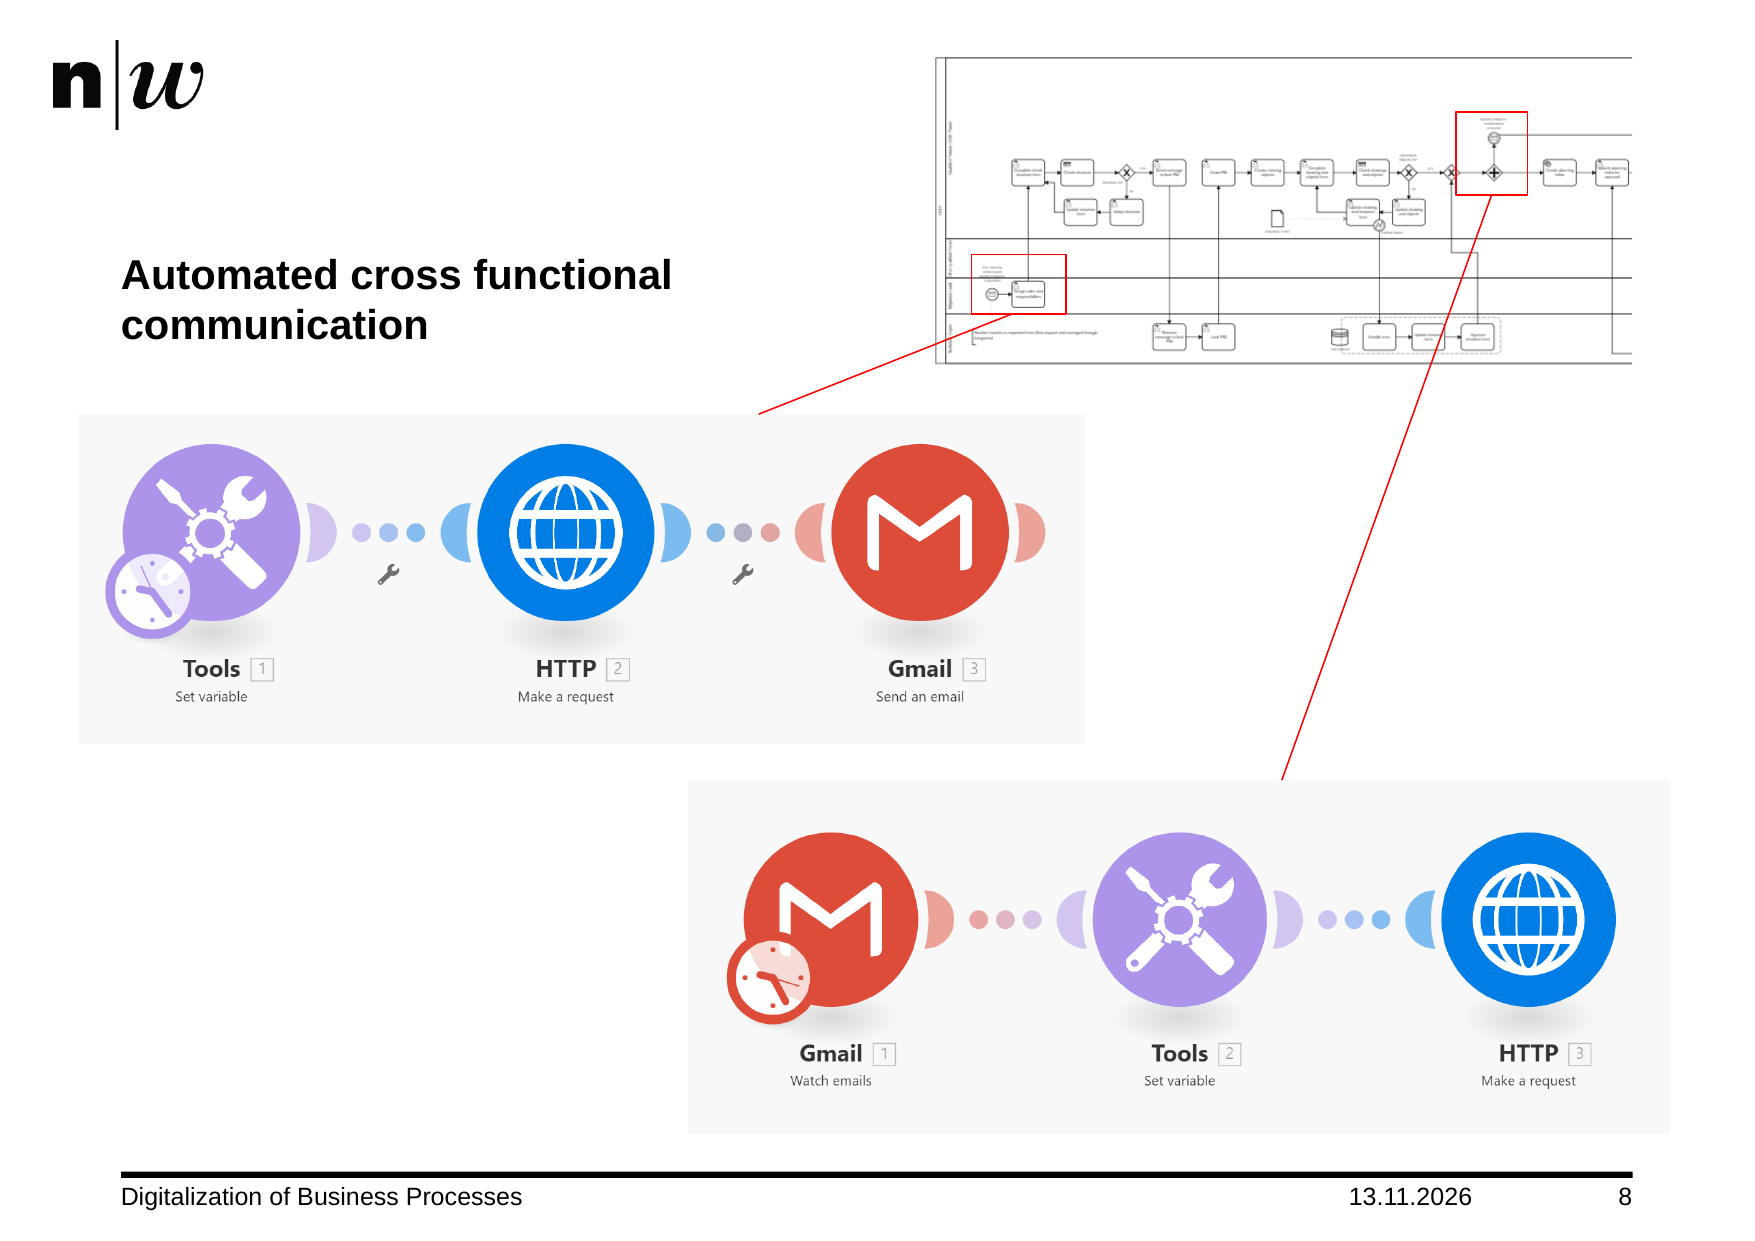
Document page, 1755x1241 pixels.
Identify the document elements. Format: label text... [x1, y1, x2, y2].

picture [53, 40, 204, 130]
title Automated cross functional communication [120, 247, 926, 307]
footer Digitalization of Business Processes [120, 1180, 1349, 1211]
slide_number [1349, 1180, 1490, 1211]
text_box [1281, 194, 1492, 781]
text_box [758, 313, 1013, 415]
picture [77, 413, 1086, 745]
slide_number 8 [1490, 1180, 1633, 1211]
picture [931, 52, 1633, 369]
picture [687, 779, 1670, 1134]
